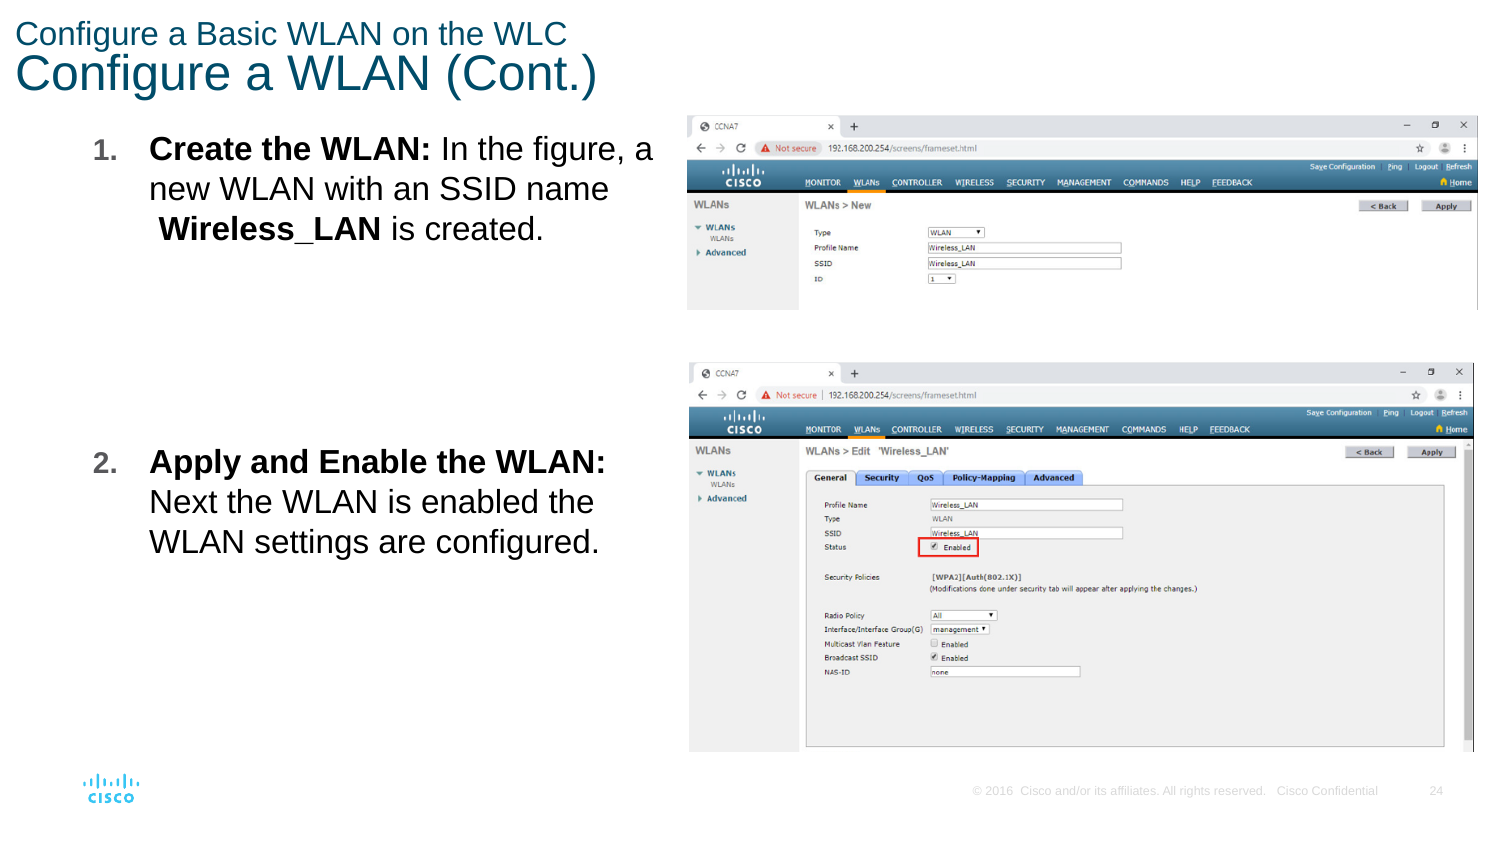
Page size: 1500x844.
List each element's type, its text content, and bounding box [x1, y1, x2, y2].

title Configure a Basic WLAN on the WLC Configure a WLAN (Cont.) [0, 0, 1369, 121]
list Create the WLAN: In the figure, a new WLAN with an SSID name Wireless_LAN is created. Apply and Enable the WLAN: Next the WLAN is enabled the WLAN settings are configured. [77, 120, 675, 289]
picture [685, 109, 1481, 313]
picture [685, 356, 1478, 754]
